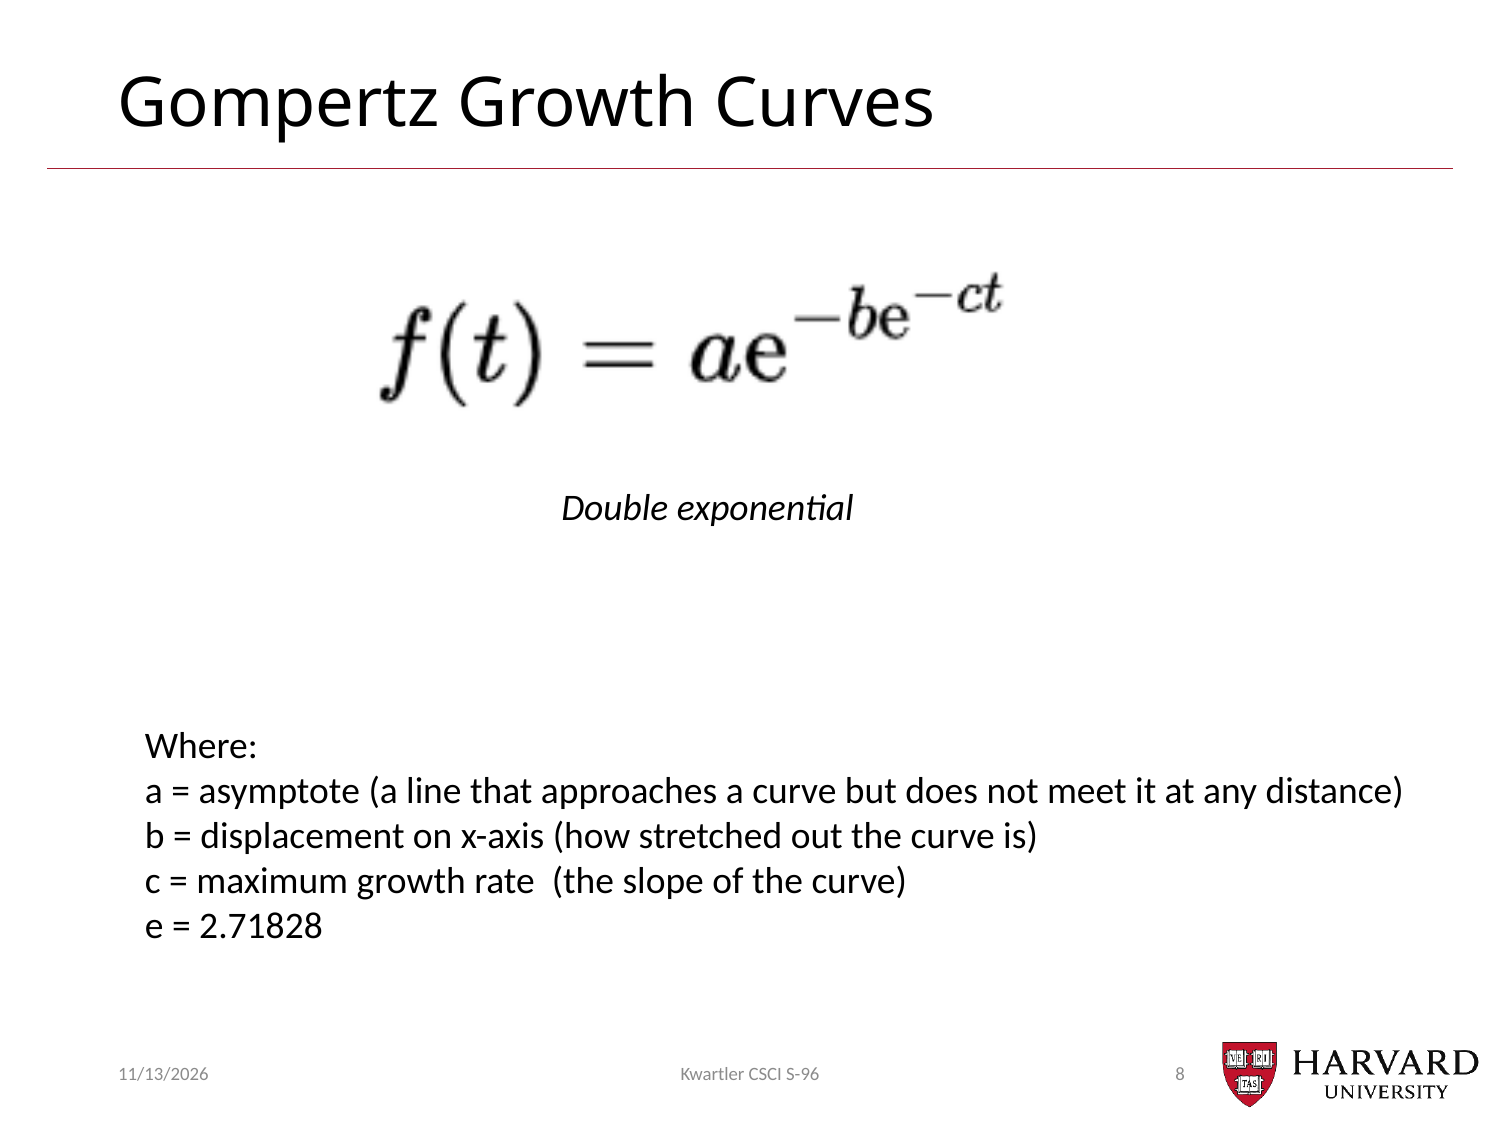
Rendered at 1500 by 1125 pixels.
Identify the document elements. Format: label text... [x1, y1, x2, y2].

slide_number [103, 1042, 441, 1103]
picture [1200, 1024, 1500, 1125]
title Gompertz Growth Curves [103, 59, 1397, 157]
text_box Double exponential [546, 475, 869, 536]
picture [327, 231, 1089, 456]
text_box Where: a = asymptote (a line that approaches a curve but does not meet it at any distance) b = displacement on x-axis (how stretched out the curve is) c = maximum growth rate (the slope of the curve) e = 2.71828 [130, 713, 1420, 954]
footer Kwartler CSCI S-96 [496, 1042, 1004, 1103]
slide_number 8 [1059, 1042, 1200, 1103]
